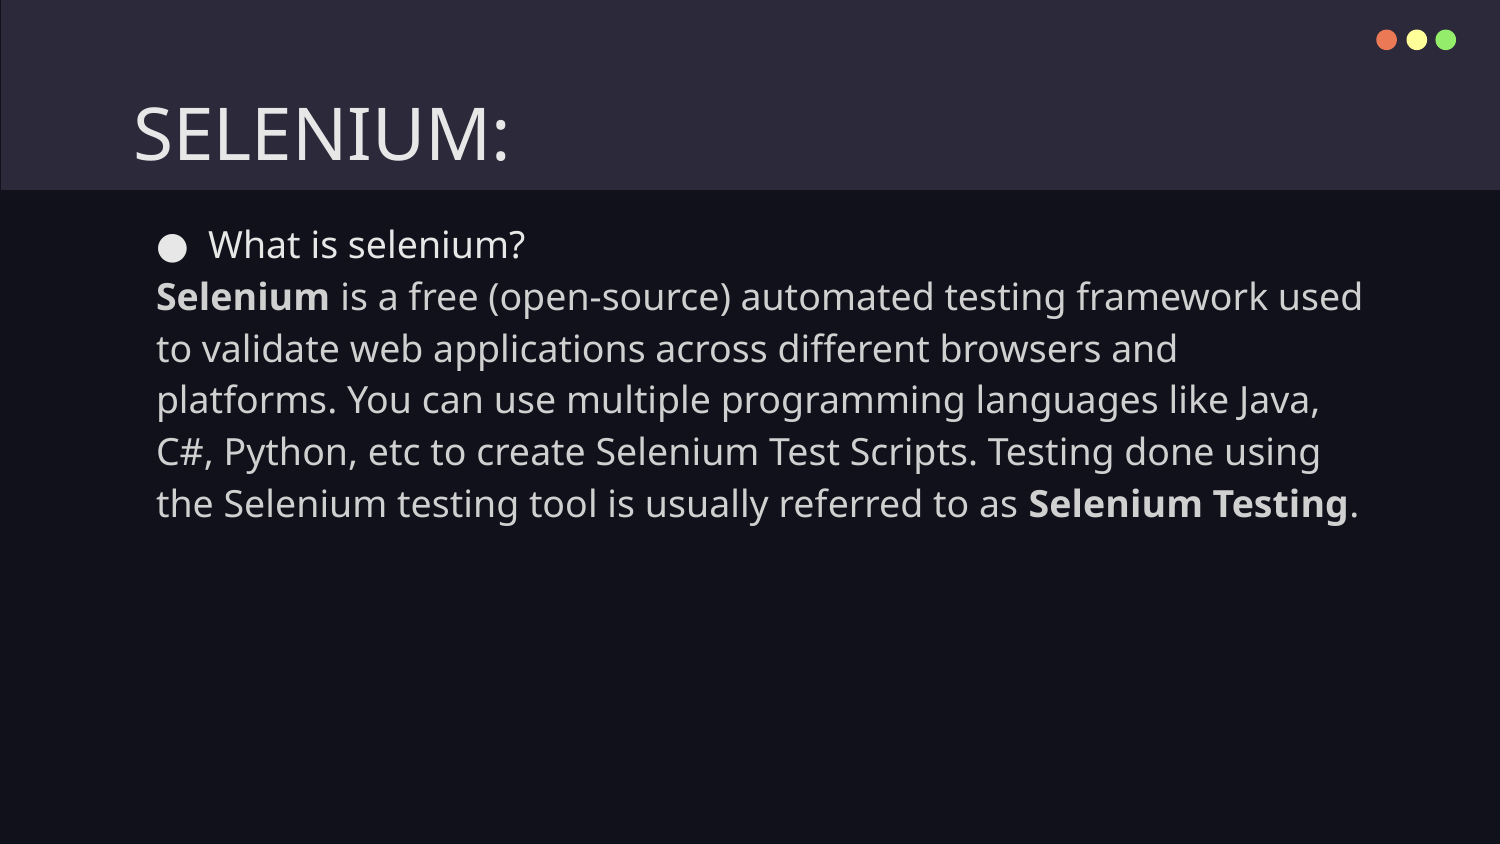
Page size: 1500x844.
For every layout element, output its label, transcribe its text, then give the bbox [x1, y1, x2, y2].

title SELENIUM: [118, 72, 1382, 167]
list What is selenium? Selenium is a free (open-source) automated testing framework used to validate web applications across different browsers and platforms. You can use multiple programming languages like Java, C#, Python, etc to create Selenium Test Scripts. Testing done using the Selenium testing tool is usually referred to as Selenium Testing. [118, 199, 1382, 661]
